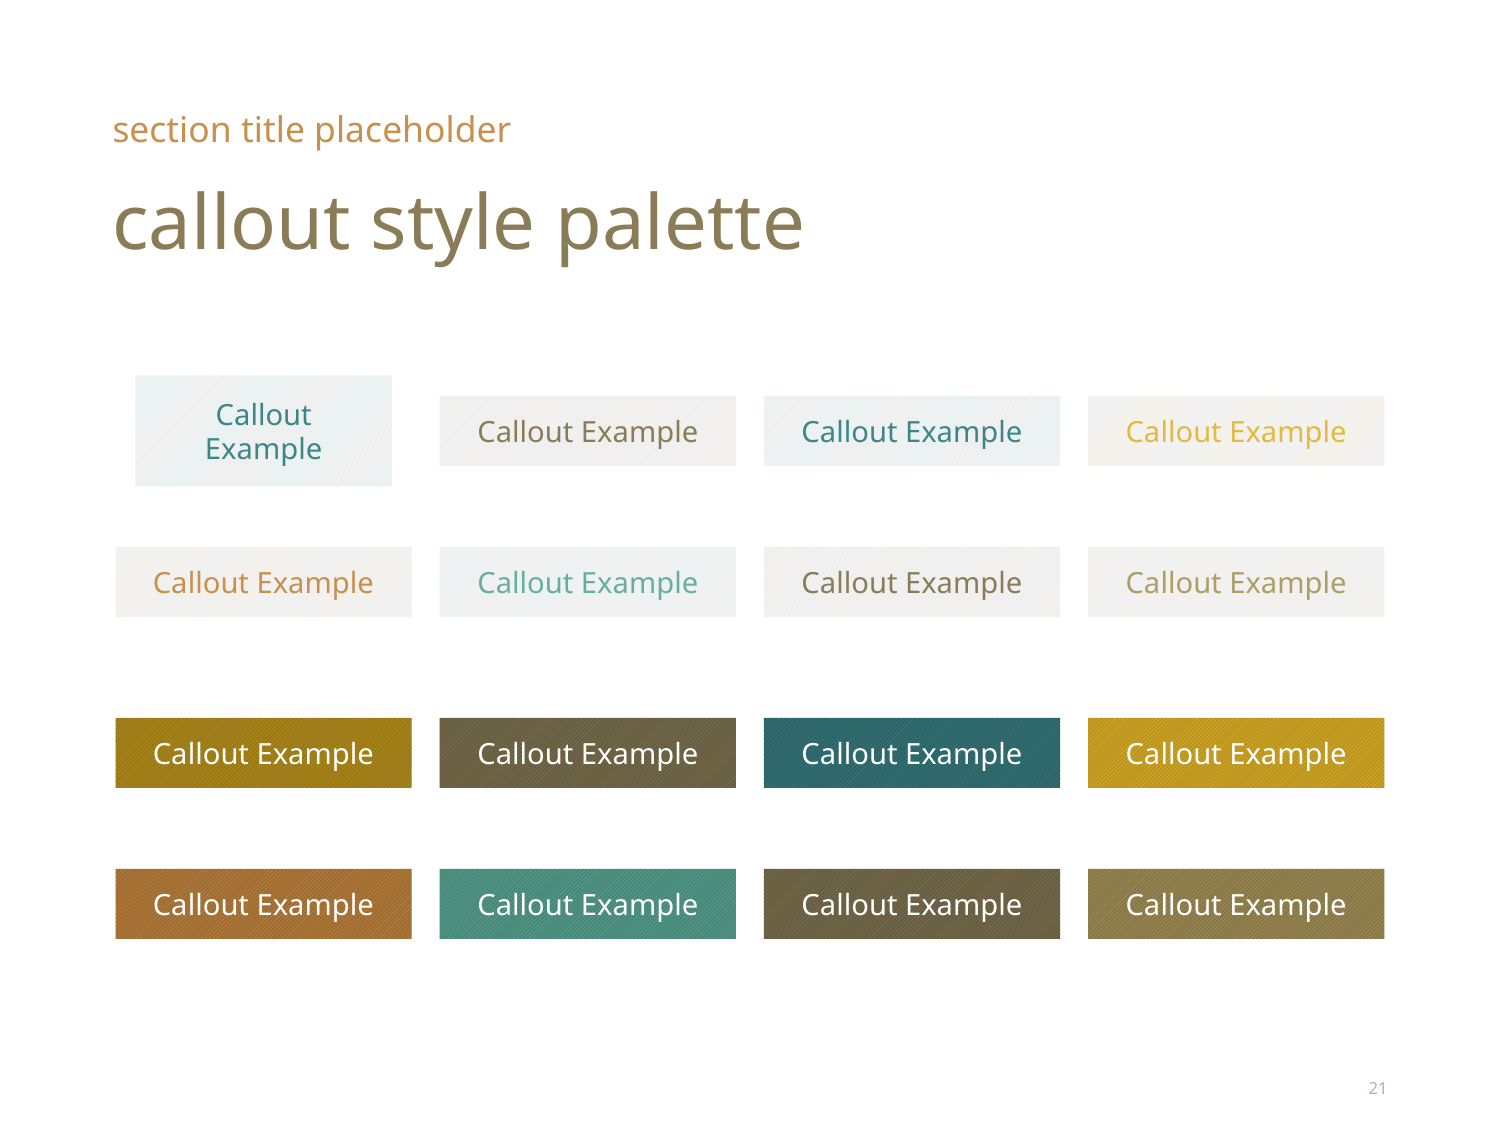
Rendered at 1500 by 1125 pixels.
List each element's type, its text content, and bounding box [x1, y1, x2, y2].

text_box Callout Example [762, 867, 1062, 941]
text_box Callout Example [113, 716, 414, 790]
text_box Callout Example [113, 867, 414, 941]
text_box Callout Example [113, 545, 414, 619]
text_box Callout Example [438, 545, 738, 619]
title callout style palette [112, 188, 1388, 338]
text_box Callout Example [438, 716, 738, 790]
text_box Callout Example [438, 867, 738, 941]
list section title placeholder [112, 113, 1388, 188]
text_box Callout Example [762, 545, 1062, 619]
text_box Callout Example [1086, 394, 1387, 468]
text_box Callout Example [1086, 716, 1387, 790]
text_box Callout Example [762, 394, 1062, 468]
text_box Callout Example [762, 716, 1062, 790]
text_box Callout Example [438, 394, 738, 468]
text_box Callout Example [133, 373, 394, 488]
text_box Callout Example [1086, 545, 1387, 619]
text_box Callout Example [1086, 867, 1387, 941]
